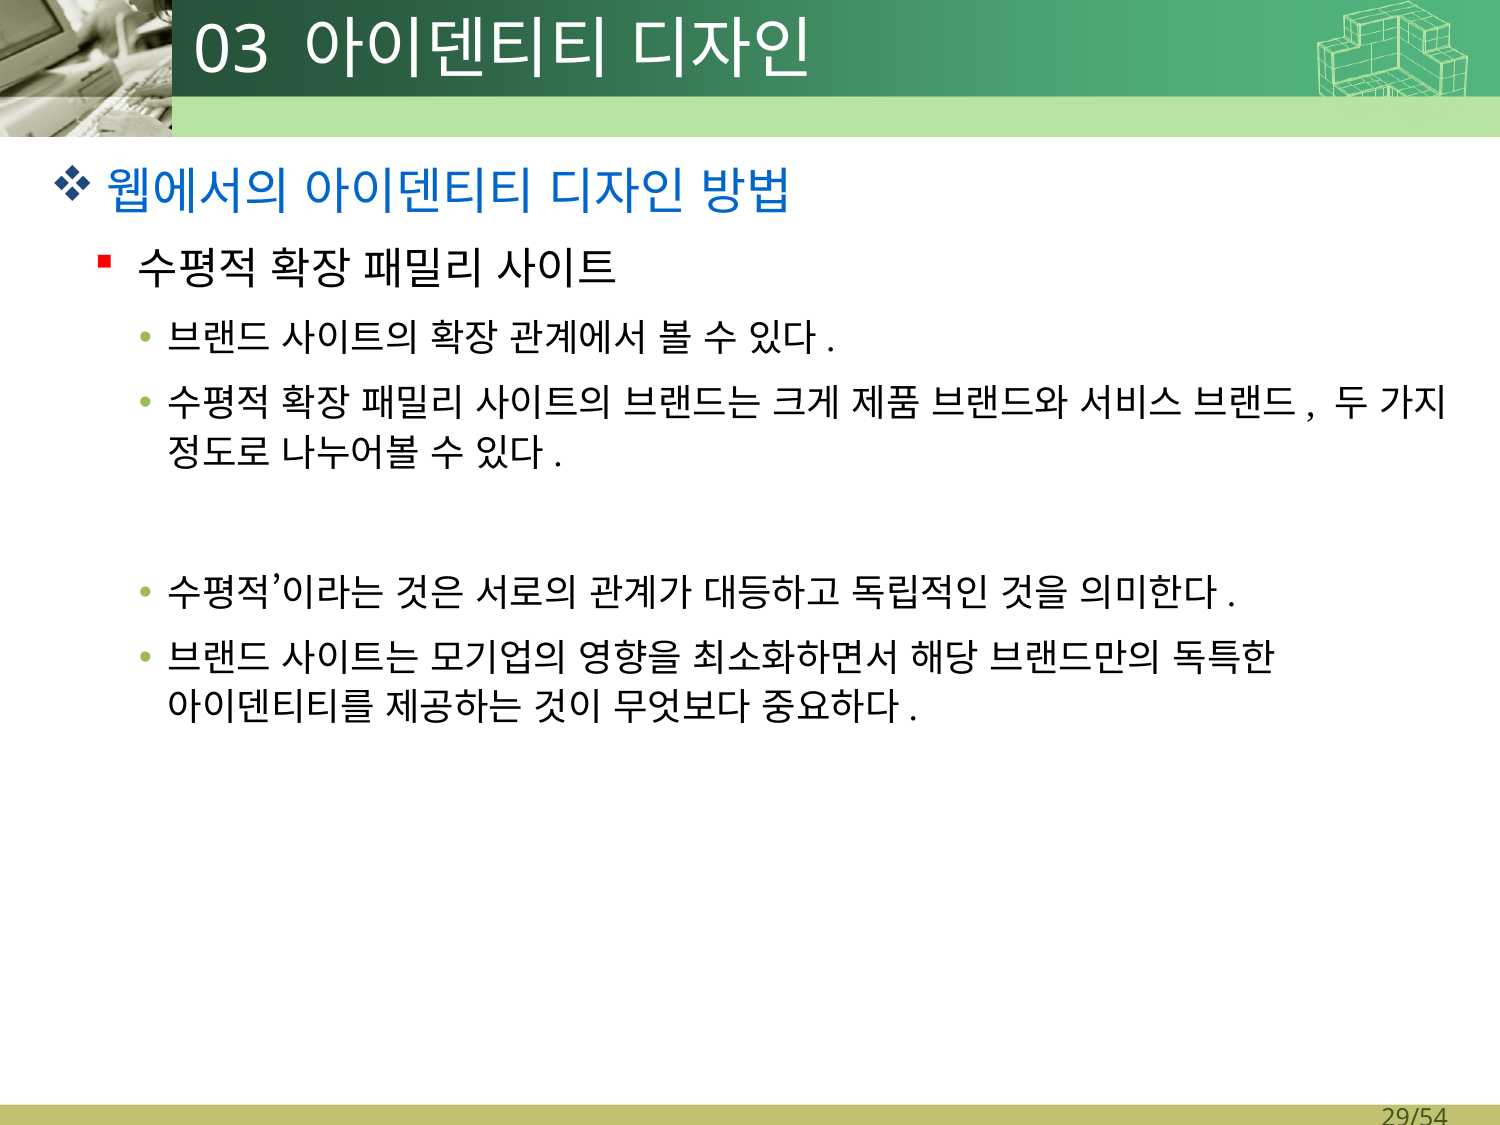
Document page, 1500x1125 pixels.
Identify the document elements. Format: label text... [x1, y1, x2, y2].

list 웹에서의 아이덴티티 디자인 방법 수평적 확장 패밀리 사이트 브랜드 사이트의 확장 관계에서 볼 수 있다. 수평적 확장 패밀리 사이트의 브랜드는 크게 제품 브랜드와 서비스 브랜드, 두 가지 정도로 나누어볼 수 있다. 수평적’이라는 것은 서로의 관계가 대등하고 독립적인 것을 의미한다. 브랜드 사이트는 모기업의 영향을 최소화하면서 해당 브랜드만의 독특한 아이덴티티를 제공하는 것이 무엇보다 중요하다. [35, 152, 1465, 1079]
picture [0, 0, 1500, 151]
title 03 아이덴티티 디자인 [178, 9, 1459, 82]
